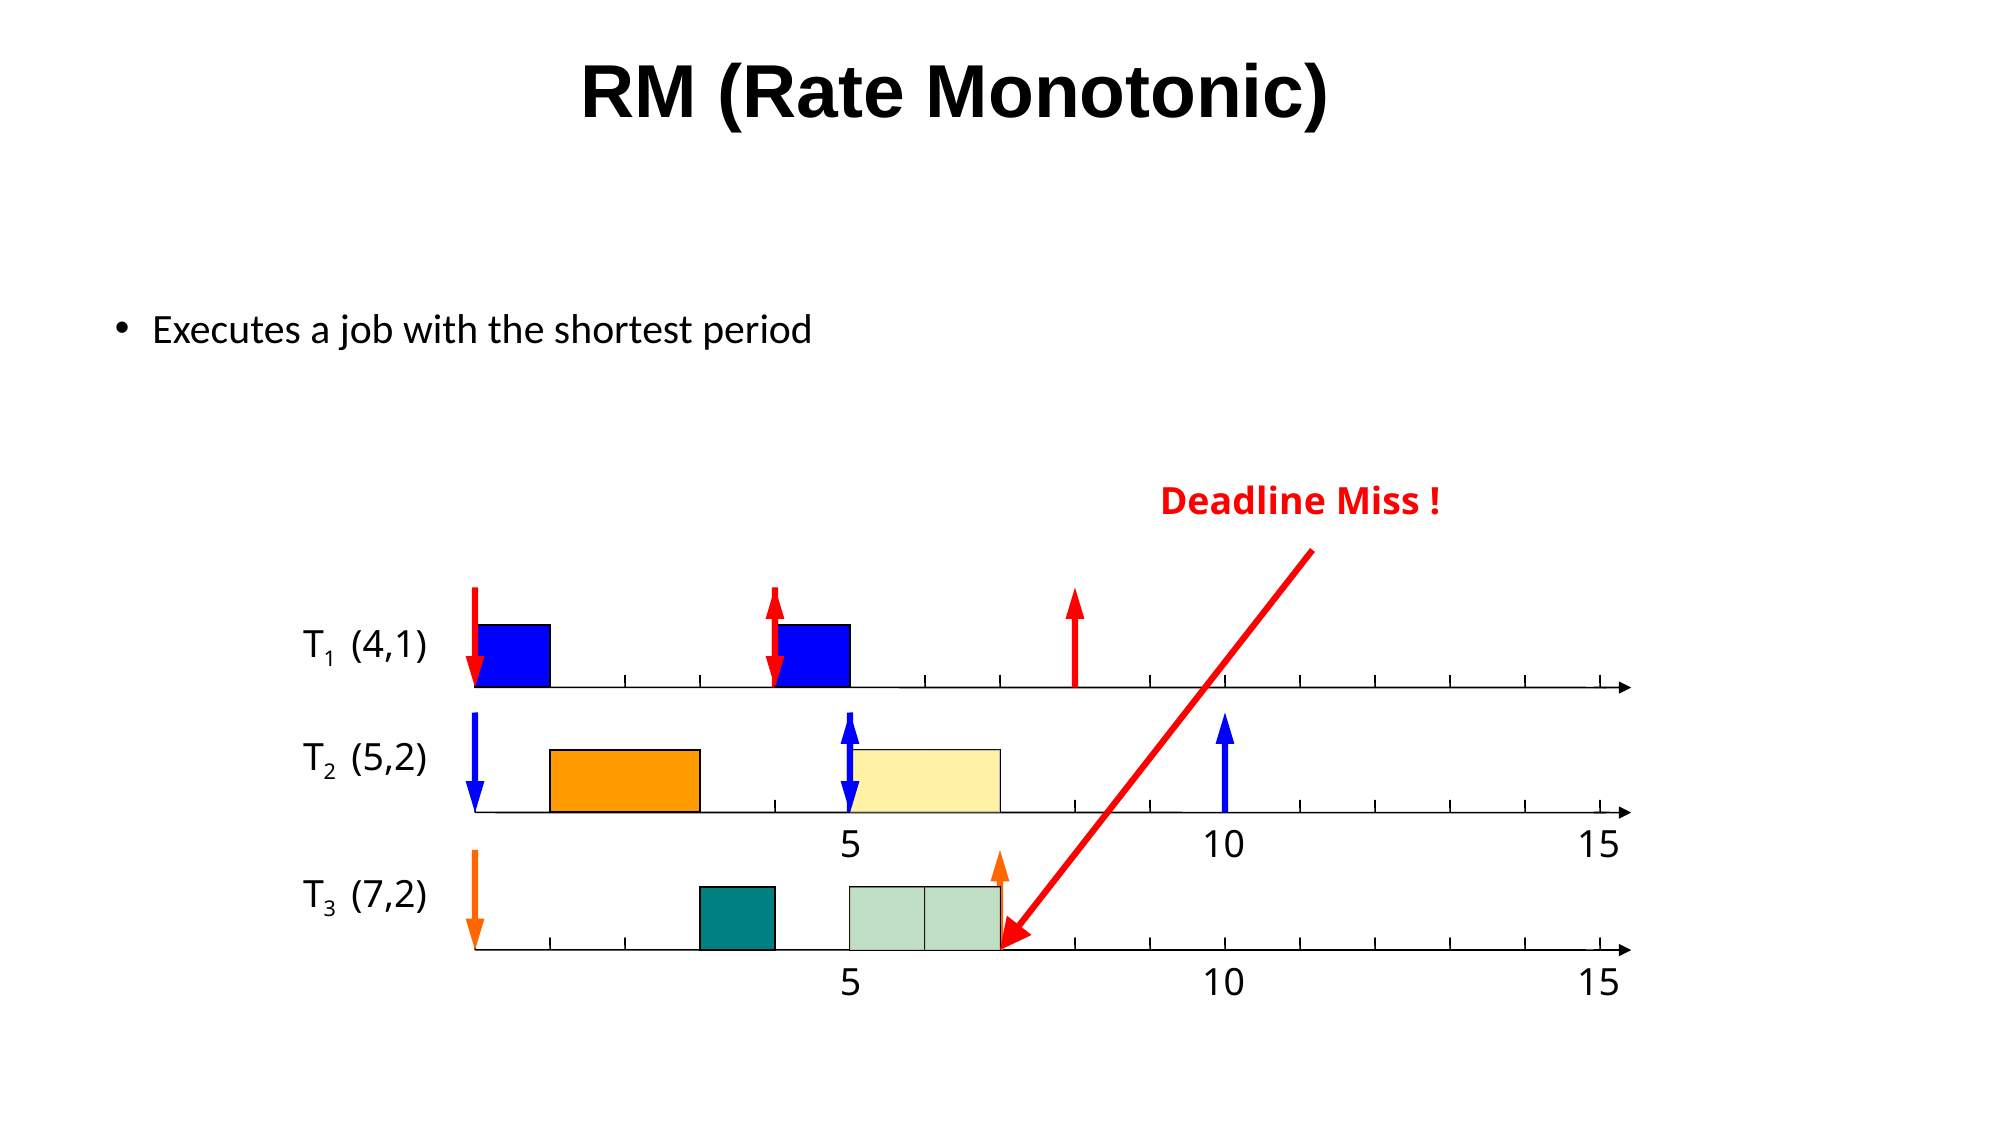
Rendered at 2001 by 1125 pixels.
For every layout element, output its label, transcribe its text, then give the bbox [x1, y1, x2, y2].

text_box [843, 715, 849, 734]
text_box [468, 712, 482, 813]
text_box T1 [287, 612, 352, 679]
text_box [768, 590, 774, 609]
text_box [549, 749, 700, 813]
text_box [776, 624, 850, 688]
text_box [1068, 587, 1082, 688]
title RM (Rate Monotonic) [317, 0, 1593, 188]
text_box T3 [287, 862, 352, 929]
text_box [851, 715, 857, 734]
text_box (7,2) [352, 862, 443, 923]
text_box [924, 749, 1000, 812]
text_box [1618, 806, 1631, 812]
text_box [1218, 712, 1232, 812]
text_box [776, 590, 782, 609]
text_box [843, 712, 857, 812]
text_box (5,2) [352, 724, 443, 786]
text_box [476, 624, 550, 688]
text_box [699, 887, 775, 950]
text_box (4,1) [352, 612, 443, 673]
text_box [851, 749, 924, 812]
text_box [468, 587, 482, 688]
text_box [768, 587, 782, 688]
text_box Deadline Miss ! [1144, 469, 1456, 530]
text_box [824, 812, 1635, 1011]
list Executes a job with the shortest period [99, 299, 984, 1006]
text_box [1593, 681, 1632, 694]
text_box T2 [287, 724, 352, 792]
text_box [468, 849, 482, 950]
